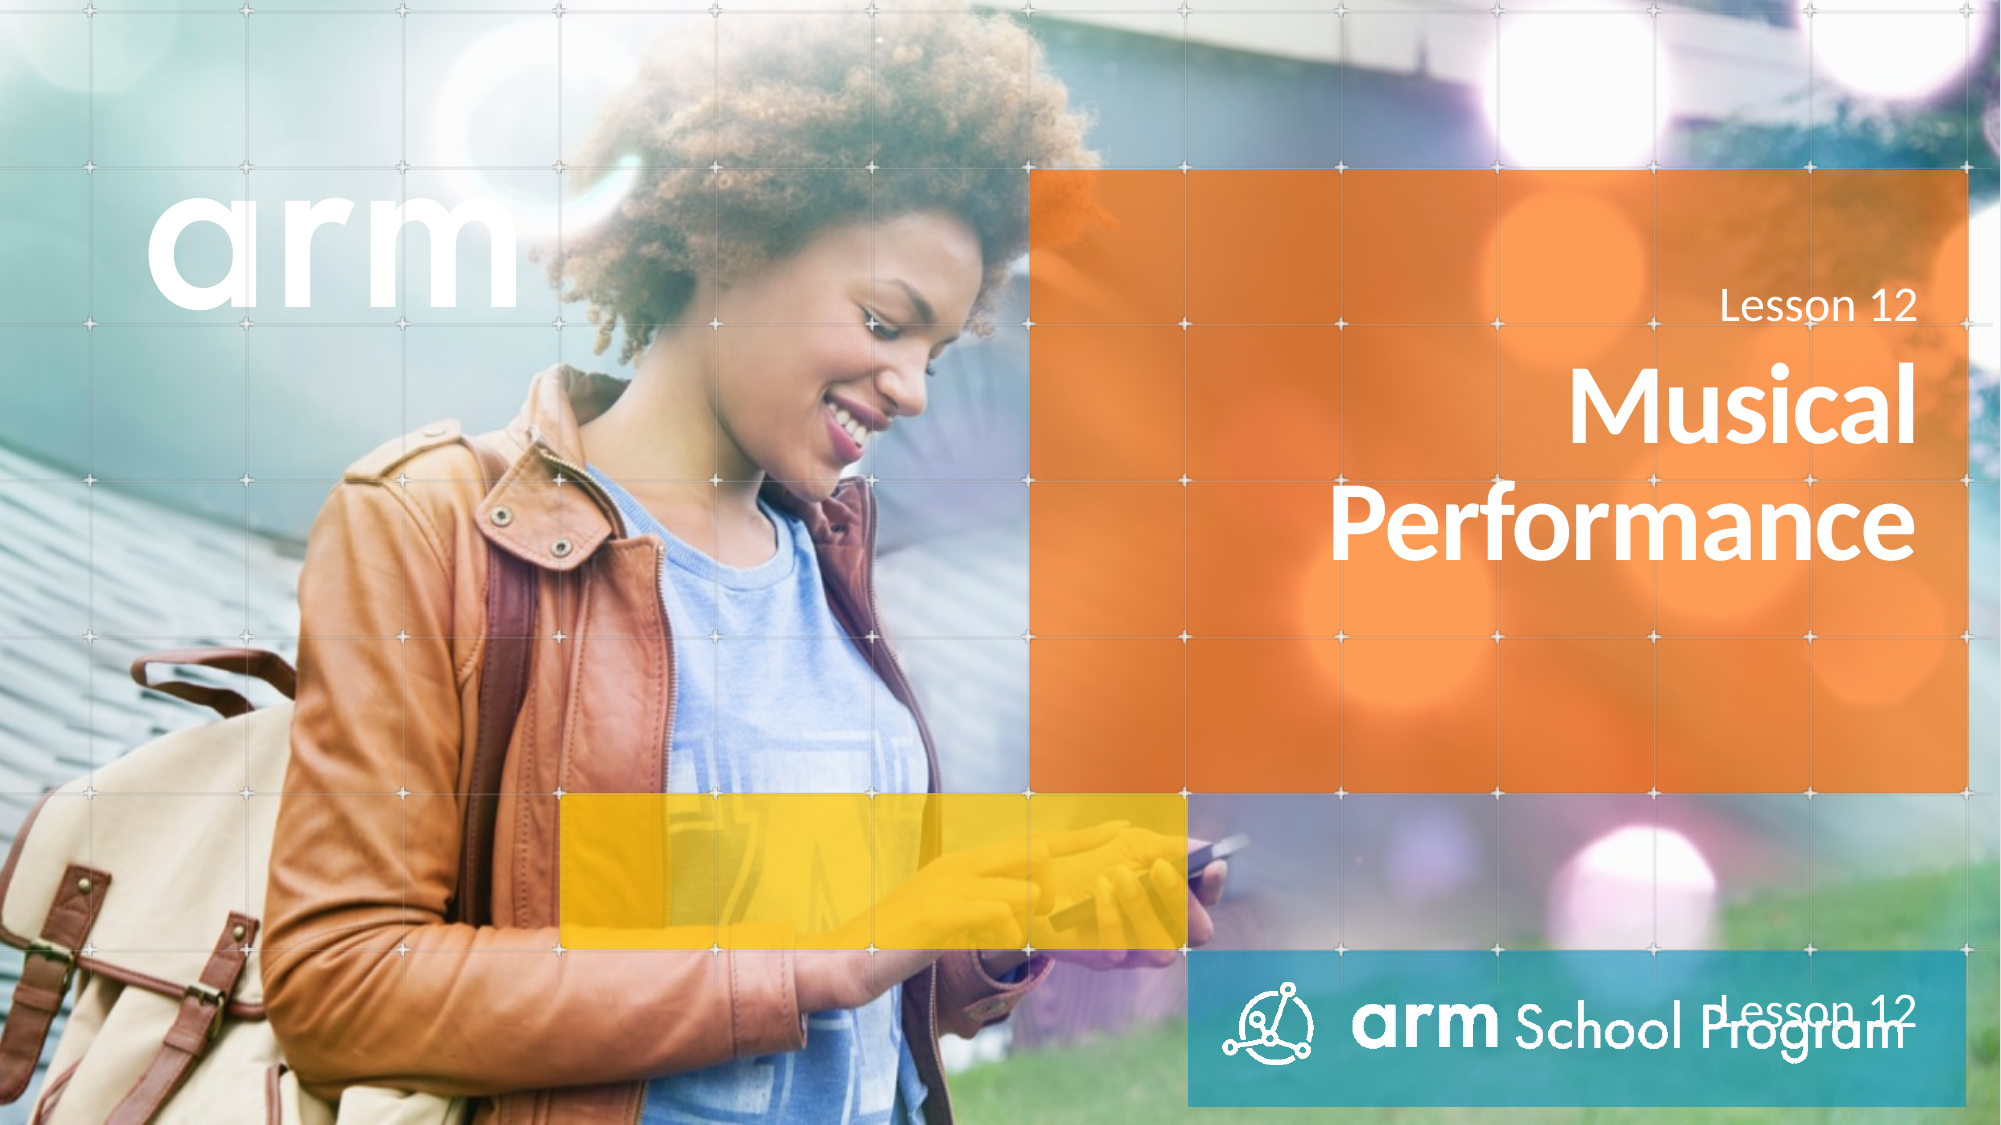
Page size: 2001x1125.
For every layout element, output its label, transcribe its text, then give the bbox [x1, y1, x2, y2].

list Lesson 12 [1218, 271, 1919, 340]
picture [0, 0, 2000, 1125]
title Musical Performance [1090, 339, 1919, 595]
